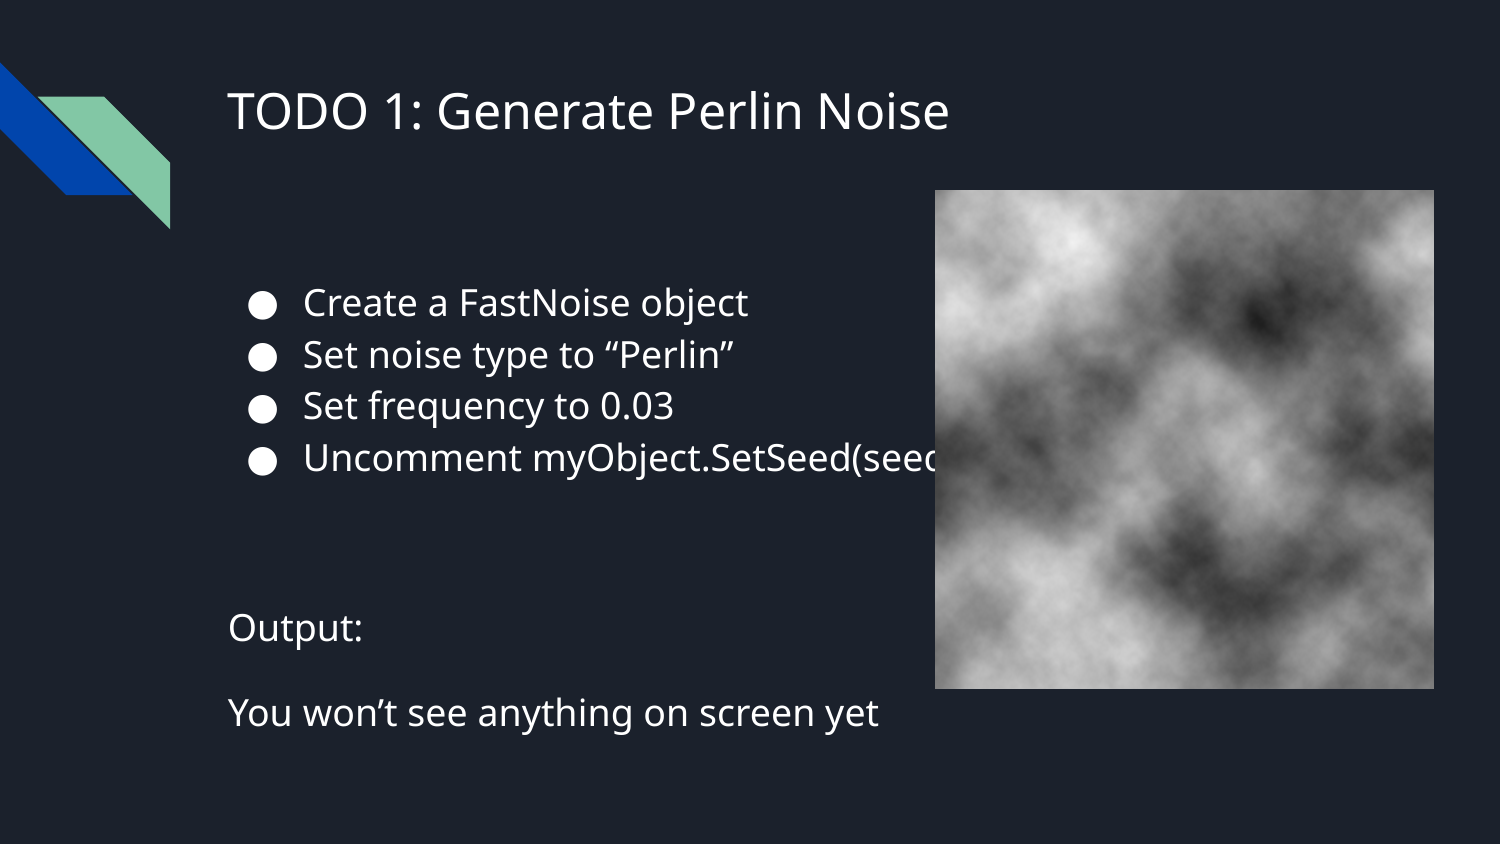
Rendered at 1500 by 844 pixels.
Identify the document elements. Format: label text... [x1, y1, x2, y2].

list Create a FastNoise object Set noise type to “Perlin” Set frequency to 0.03 Uncomment myObject.SetSeed(seed) Output: You won’t see anything on screen yet [212, 257, 1368, 735]
title TODO 1: Generate Perlin Noise [212, 64, 1368, 215]
picture [935, 190, 1435, 690]
